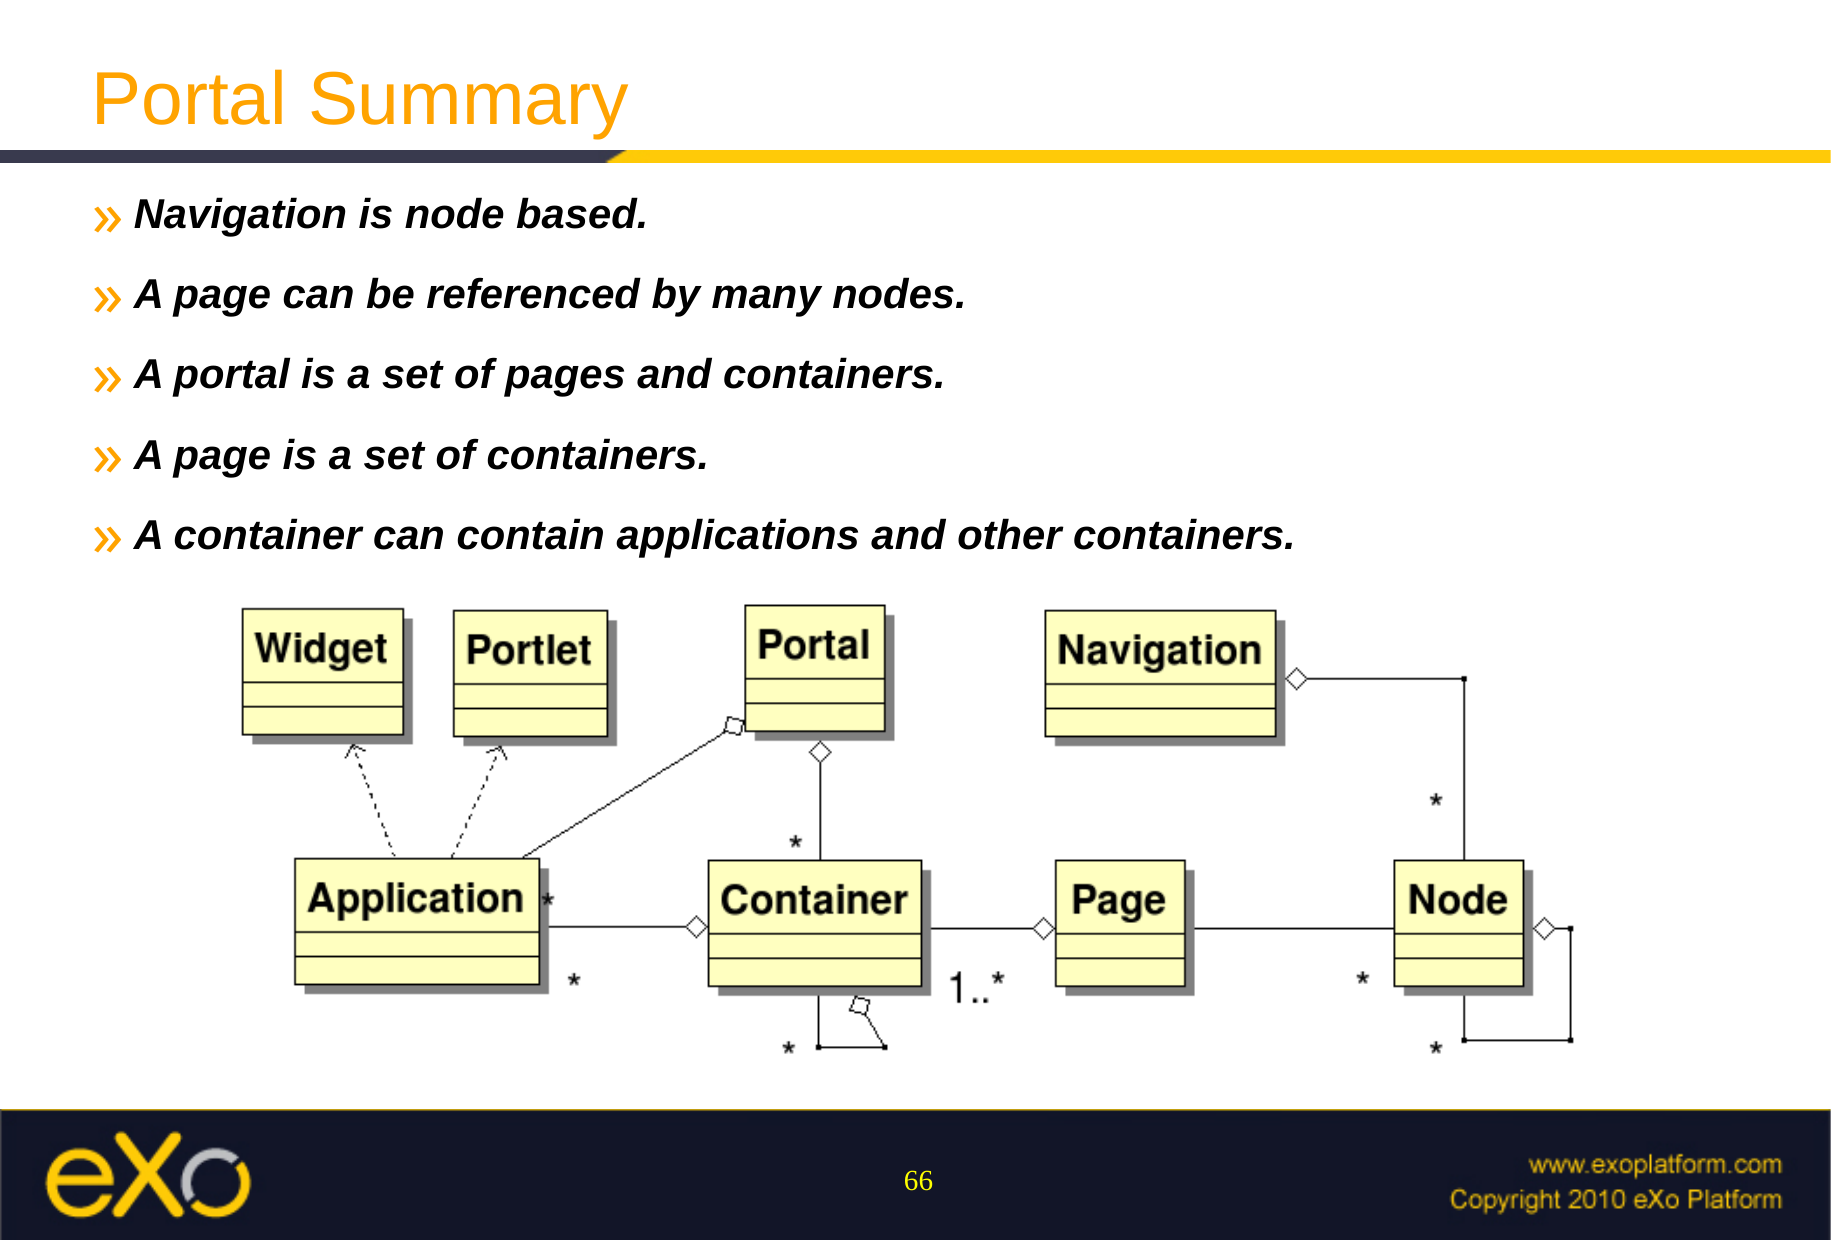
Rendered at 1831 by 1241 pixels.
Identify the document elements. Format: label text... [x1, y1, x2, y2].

picture [223, 577, 1605, 1101]
text_box Portal Summary [91, 49, 1739, 151]
picture [0, 1109, 1831, 1240]
text_box Navigation is node based. A page can be referenced by many nodes. A portal is a set of pages and containers. A page is a set of containers. A container can contain applications and other containers. [91, 186, 1739, 1024]
picture [0, 150, 1831, 163]
